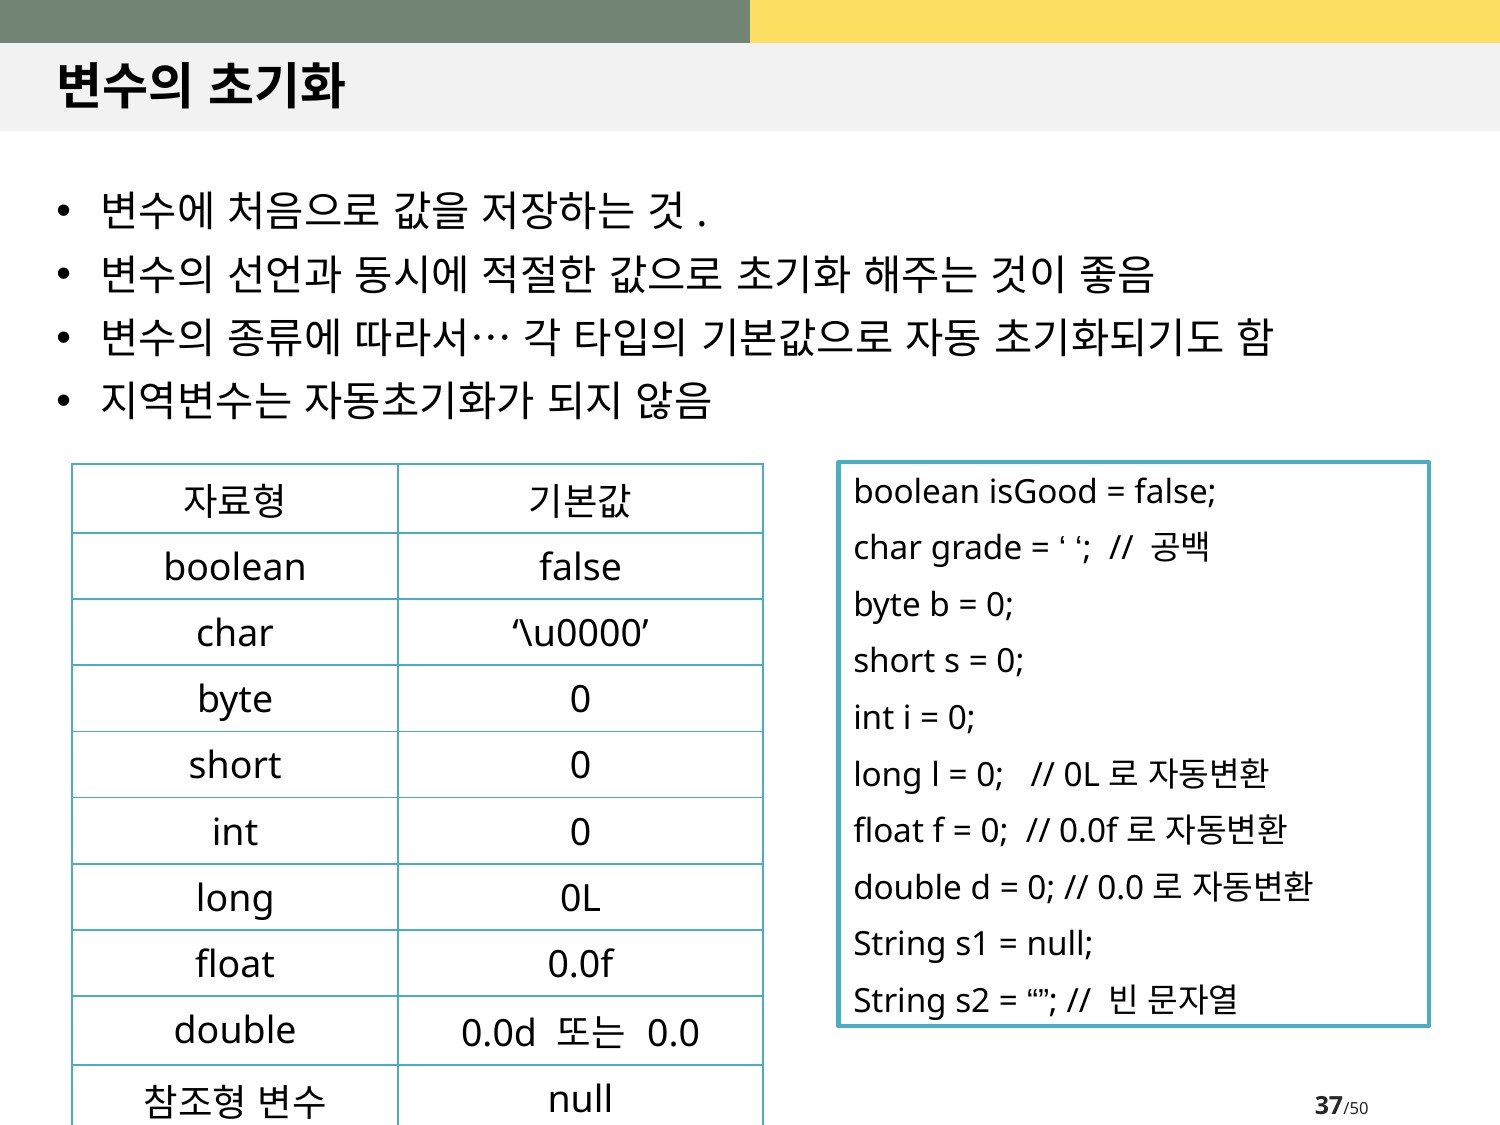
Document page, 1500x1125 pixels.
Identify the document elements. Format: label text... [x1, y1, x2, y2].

table_cell double [73, 997, 397, 1064]
table_cell int [73, 798, 397, 863]
table_cell 0 [399, 798, 762, 863]
table_cell short [73, 732, 397, 797]
table_cell byte [73, 666, 397, 731]
table_cell long [73, 865, 397, 929]
text_box boolean isGood = false; char grade = ‘ ‘; // 공백 byte b = 0; short s = 0; int i = 0; long l = 0; // 0L로 자동변환 float f = 0; // 0.0f로 자동변환 double d = 0; // 0.0로 자동변환 String s1 = null; String s2 = “”; // 빈 문자열 [836, 460, 1431, 1028]
title 변수의 초기화 [41, 42, 1459, 128]
table_cell float [73, 931, 397, 995]
table_cell ‘\u0000’ [399, 600, 762, 664]
table_cell 0.0d 또는 0.0 [399, 997, 762, 1064]
table_cell null [399, 1066, 762, 1125]
table_header 자료형 [73, 465, 397, 532]
table_cell 0.0f [399, 931, 762, 995]
list 변수에 처음으로 값을 저장하는 것. 변수의 선언과 동시에 적절한 값으로 초기화 해주는 것이 좋음 변수의 종류에 따라서… 각 타입의 기본값으로 자동 초기화되기도 함 지역변수는 자동초기화가 되지 않음 [41, 172, 1459, 1048]
table_cell boolean [73, 534, 397, 598]
table_cell false [399, 534, 762, 598]
table_cell 참조형 변수 [73, 1066, 397, 1125]
table_cell 0L [399, 865, 762, 929]
table_cell 0 [399, 666, 762, 731]
table_cell 0 [399, 732, 762, 797]
table_cell char [73, 600, 397, 664]
table_header 기본값 [399, 465, 762, 532]
